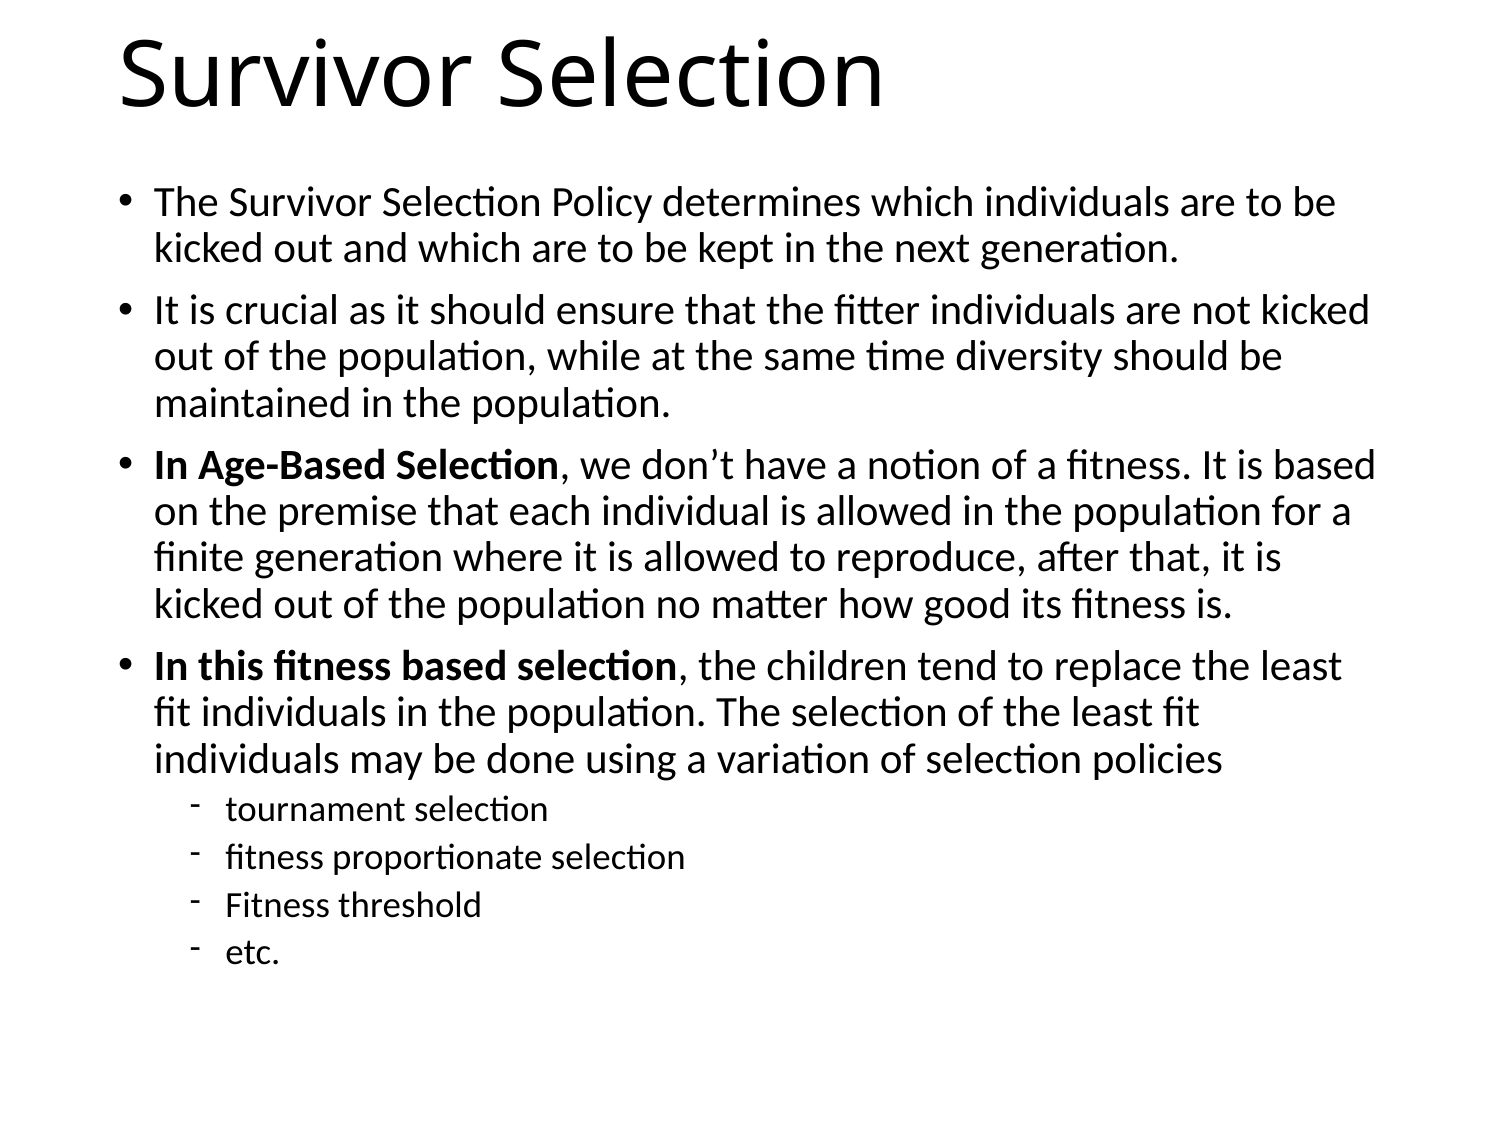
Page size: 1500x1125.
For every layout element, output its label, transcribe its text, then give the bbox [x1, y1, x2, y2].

list The Survivor Selection Policy determines which individuals are to be kicked out and which are to be kept in the next generation. It is crucial as it should ensure that the fitter individuals are not kicked out of the population, while at the same time diversity should be maintained in the population. In Age-Based Selection, we don’t have a notion of a fitness. It is based on the premise that each individual is allowed in the population for a finite generation where it is allowed to reproduce, after that, it is kicked out of the population no matter how good its fitness is. In this fitness based selection, the children tend to replace the least fit individuals in the population. The selection of the least fit individuals may be done using a variation of selection policies tournament selection fitness proportionate selection Fitness threshold etc. [103, 171, 1397, 1014]
title Survivor Selection [103, 13, 1397, 141]
